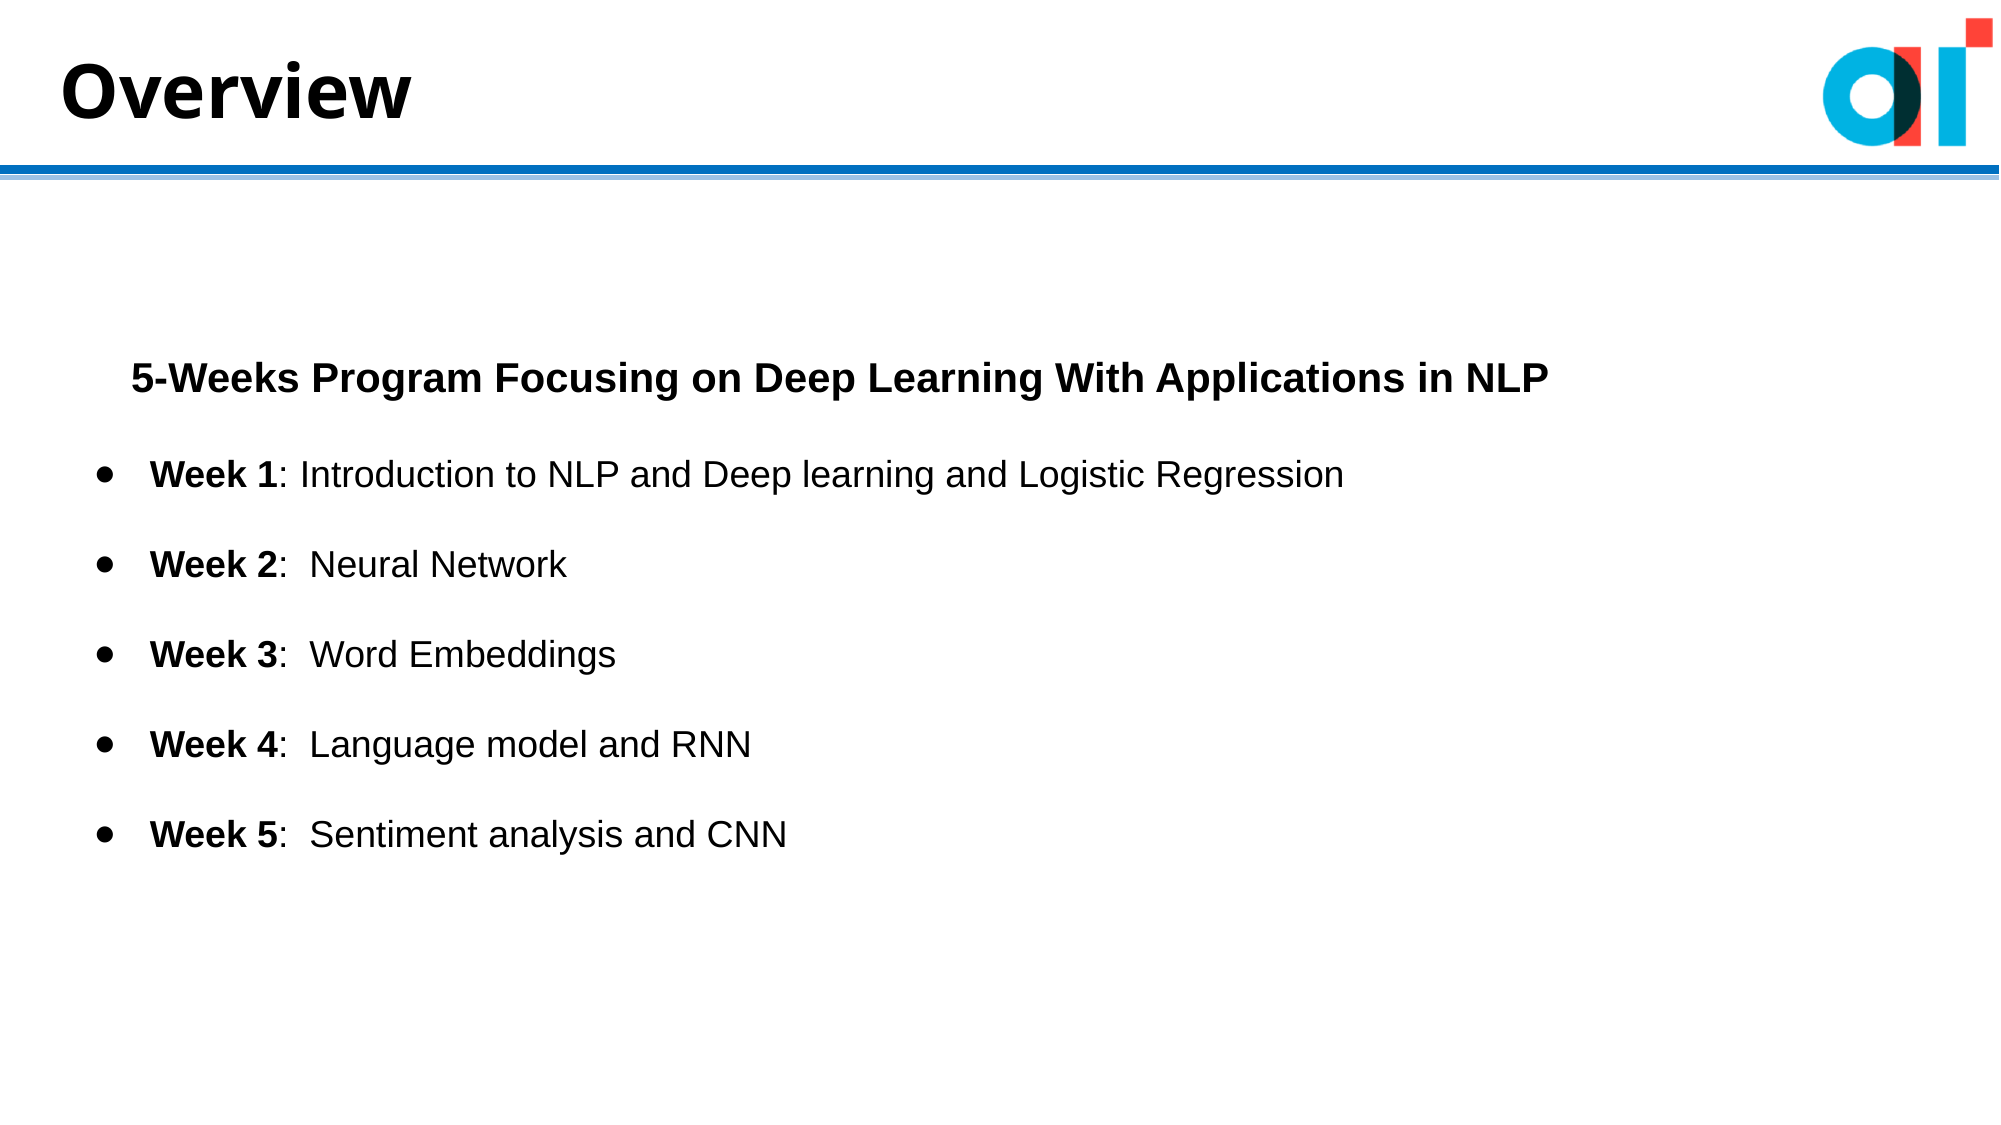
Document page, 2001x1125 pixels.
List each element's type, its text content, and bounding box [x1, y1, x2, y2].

picture [1807, 0, 2000, 162]
text_box 5-Weeks Program Focusing on Deep Learning With Applications in NLP Week 1: Introduction to NLP and Deep learning and Logistic Regression Week 2: Neural Network Week 3: Word Embeddings Week 4: Language model and RNN Week 5: Sentiment analysis and CNN [59, 287, 1959, 957]
text_box Overview [44, 33, 1164, 156]
